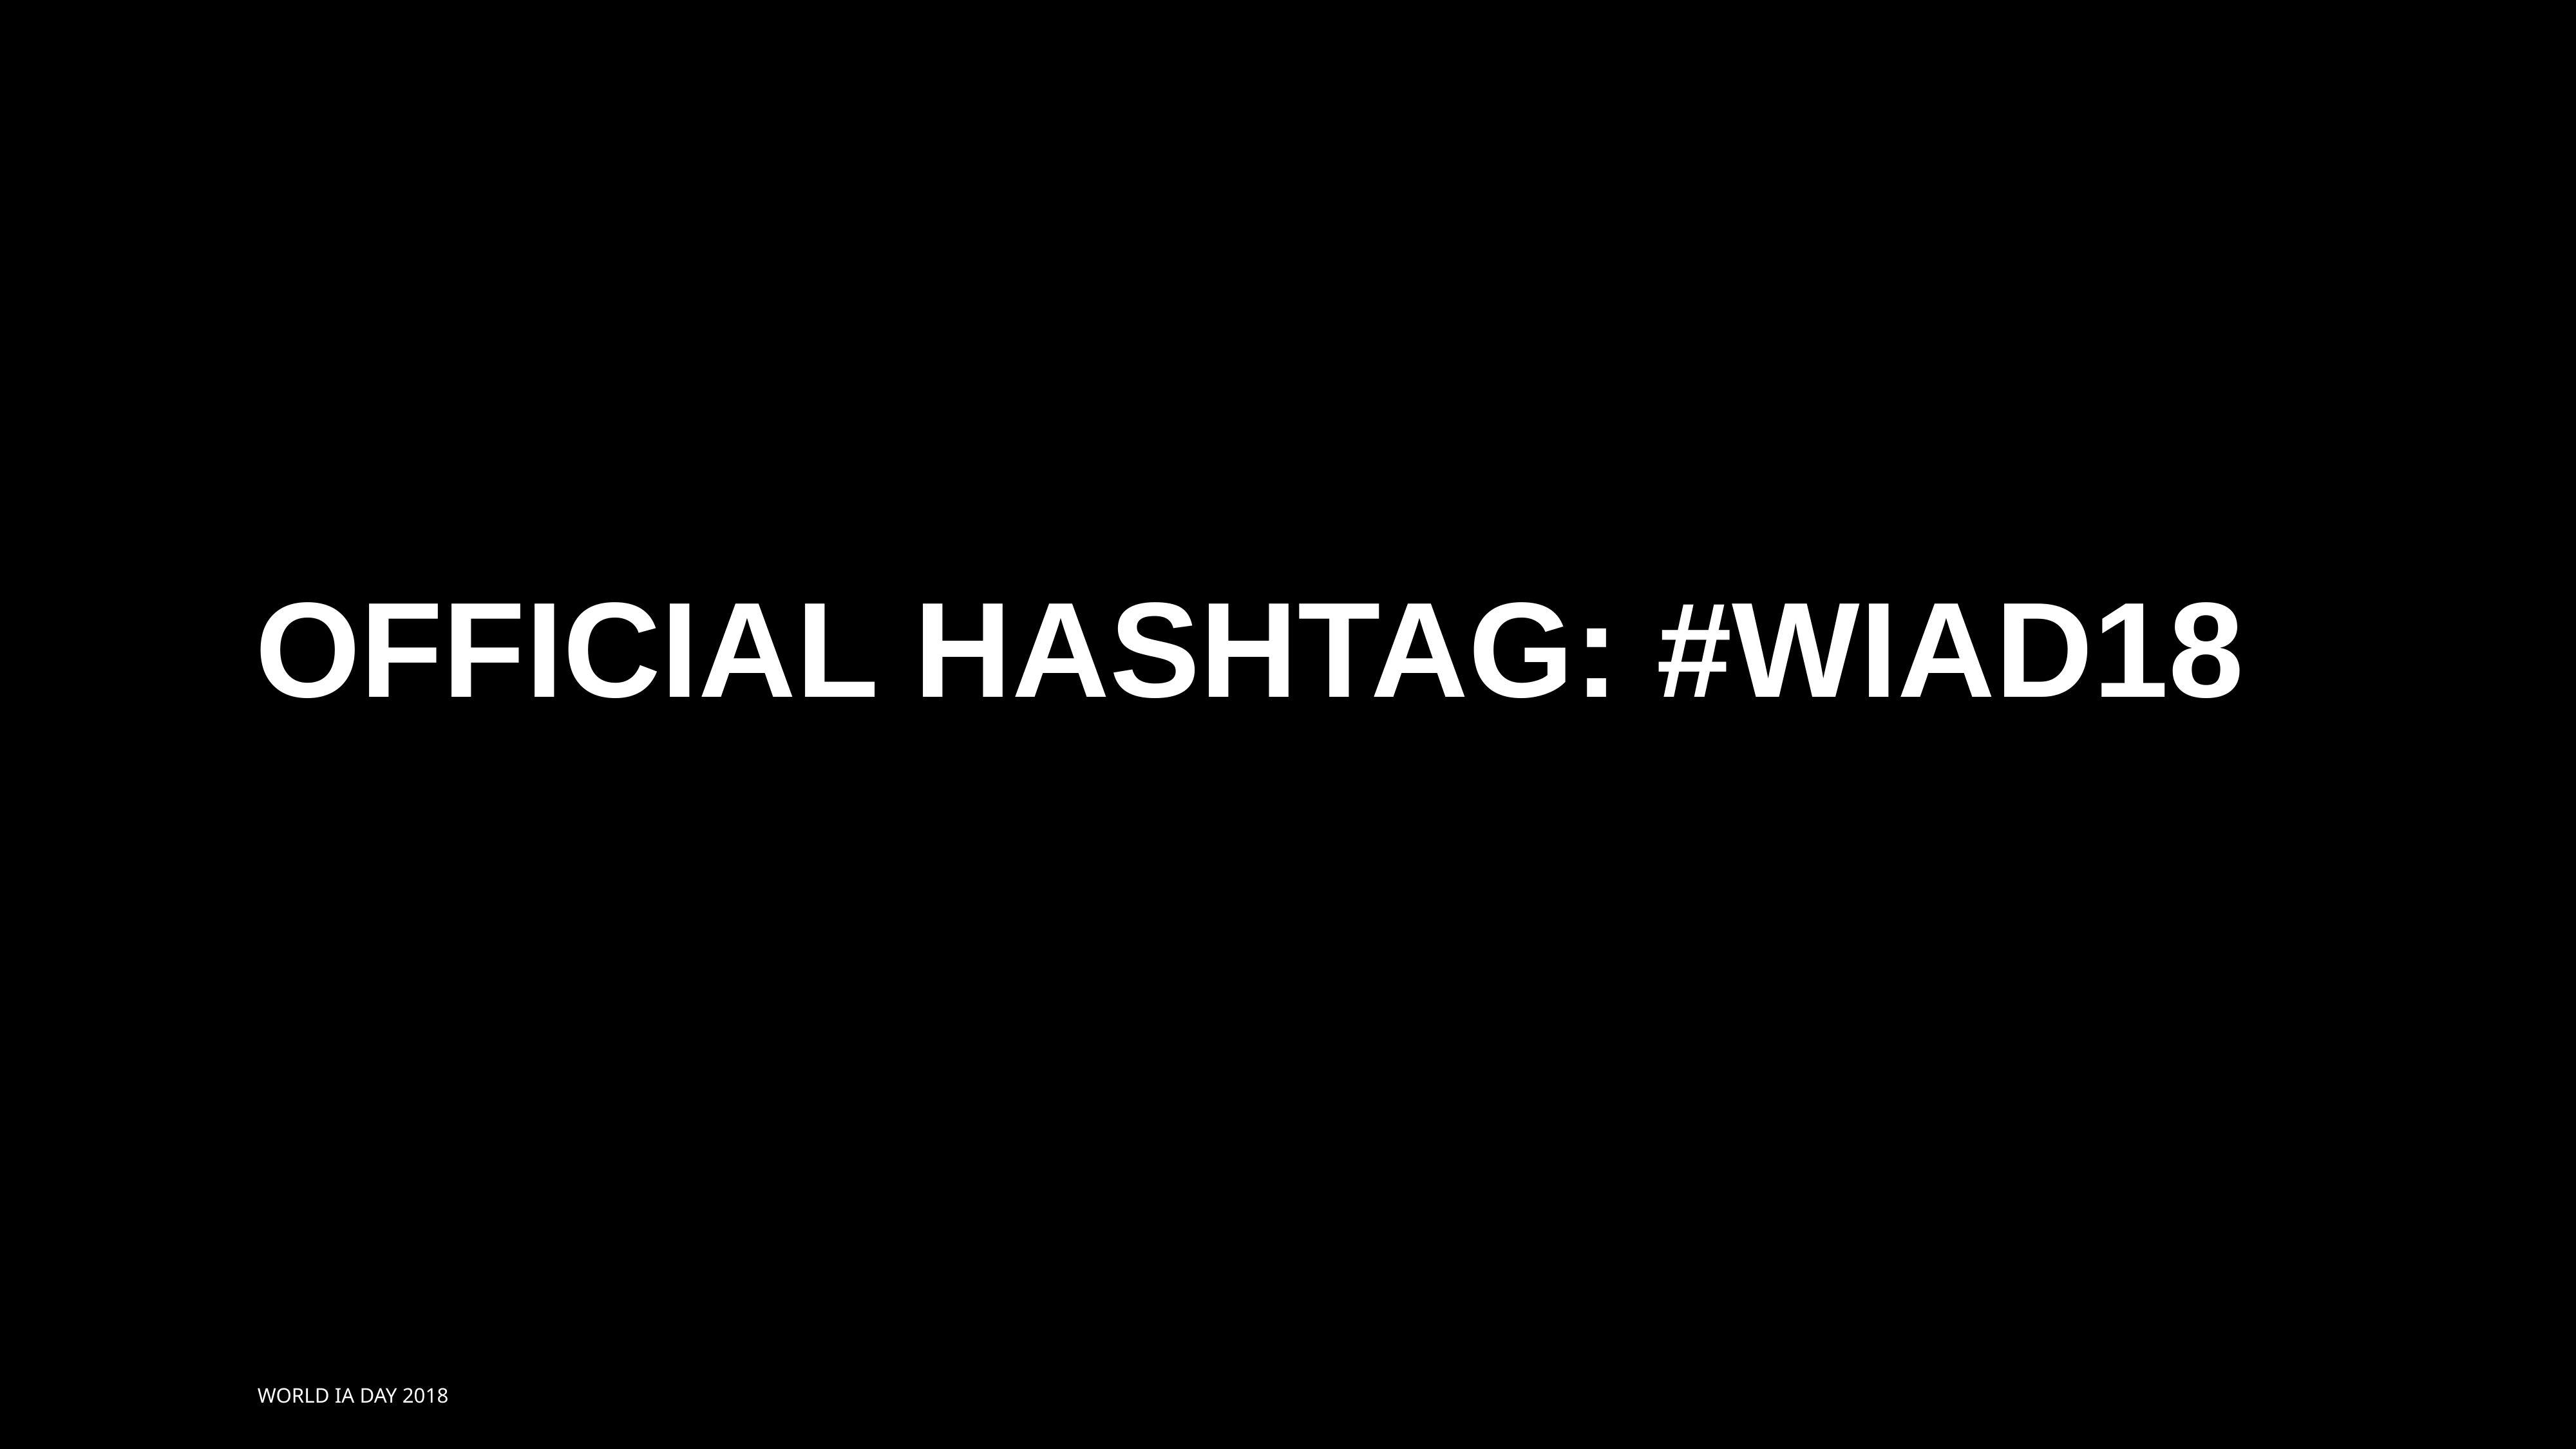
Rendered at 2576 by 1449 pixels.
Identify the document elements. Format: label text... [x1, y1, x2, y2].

text_box official hashtag: #WIAD18 [179, 331, 2397, 955]
